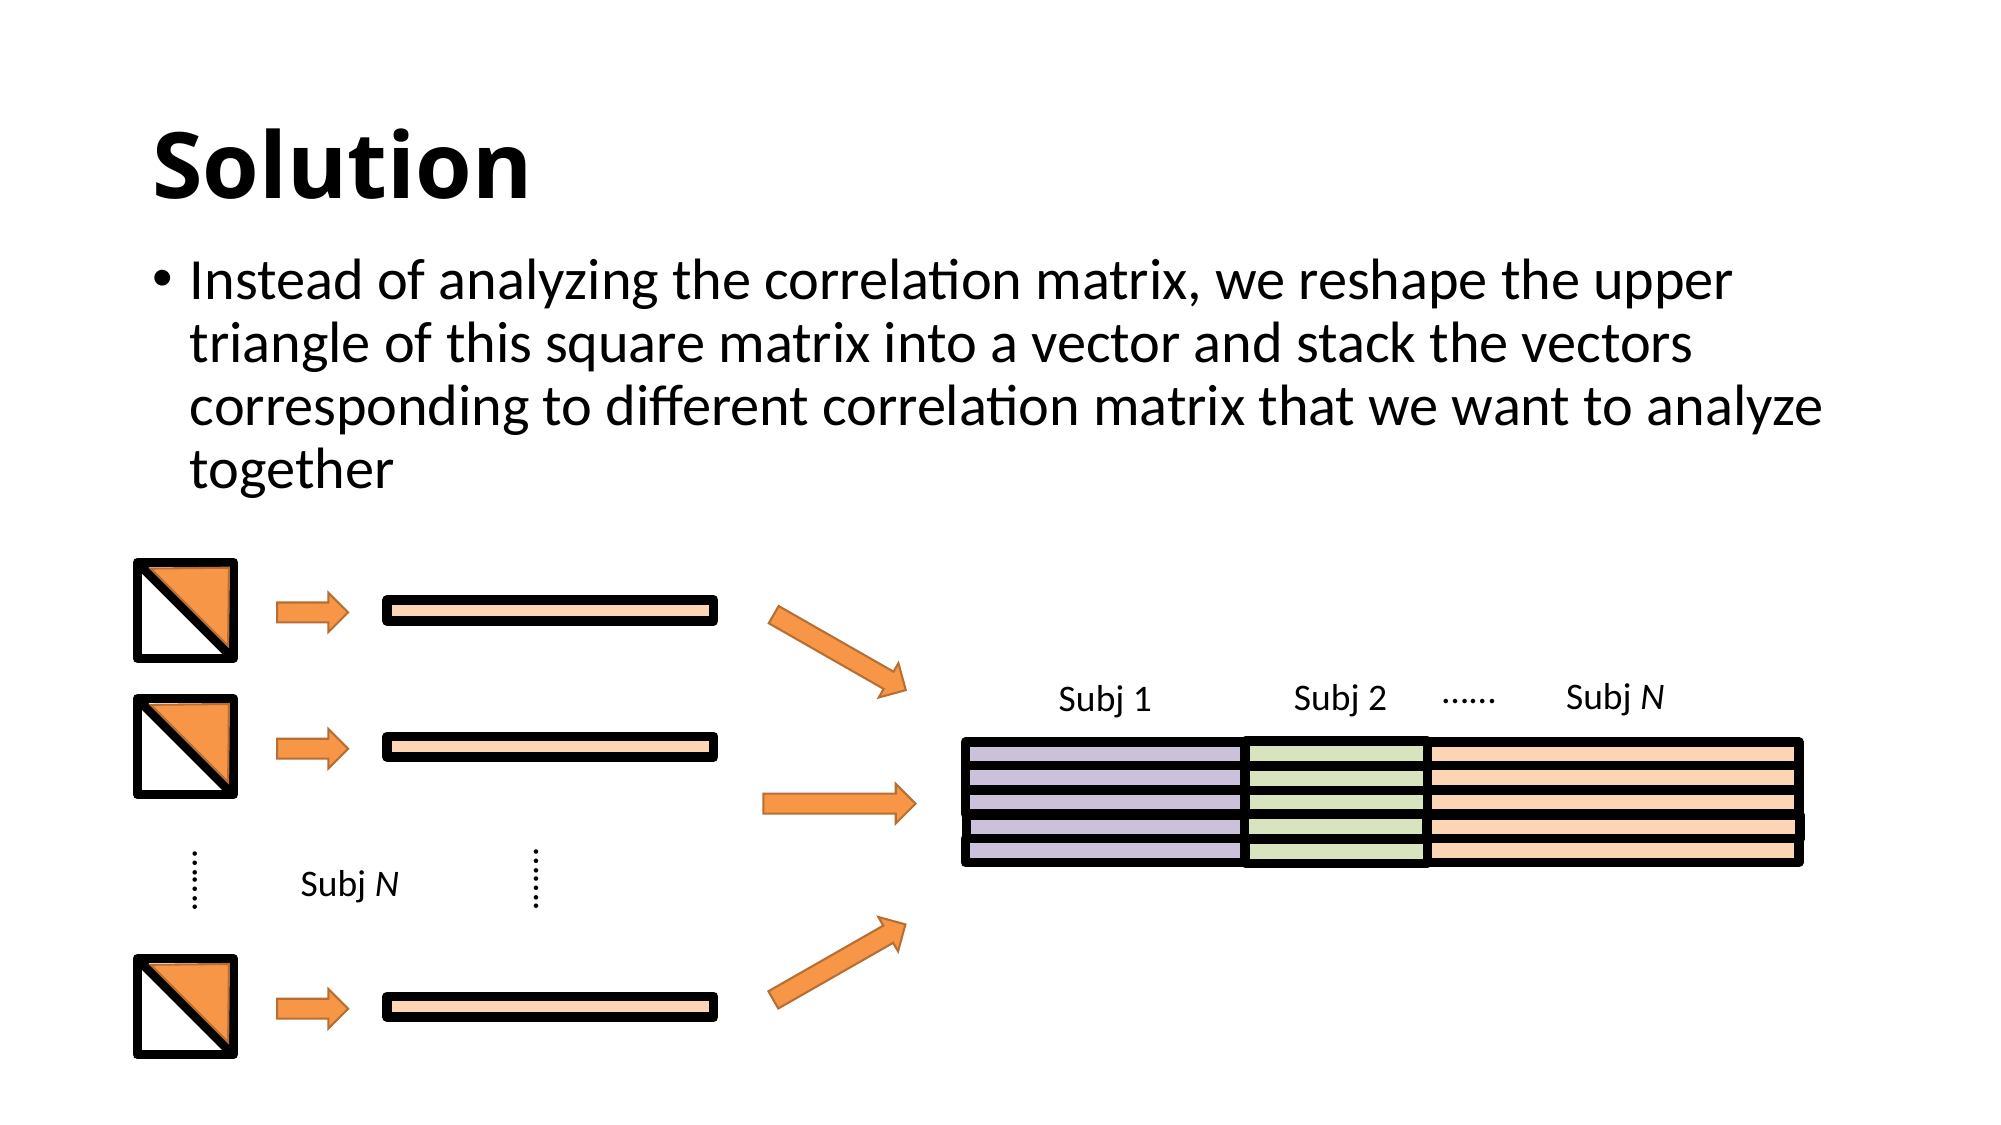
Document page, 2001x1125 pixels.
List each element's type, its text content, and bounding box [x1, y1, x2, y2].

text_box [767, 604, 908, 700]
text_box [1428, 741, 1800, 765]
text_box [965, 789, 1245, 815]
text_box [137, 562, 234, 659]
text_box [767, 915, 907, 1010]
text_box [965, 765, 1245, 789]
text_box [1244, 814, 1427, 839]
title Solution [137, 59, 1863, 242]
text_box [276, 590, 350, 635]
text_box [966, 814, 1244, 838]
text_box [1428, 789, 1800, 814]
text_box [1427, 838, 1800, 863]
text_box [137, 698, 234, 795]
text_box [276, 726, 350, 772]
text_box Subj 2 [1279, 665, 1403, 725]
list Instead of analyzing the correlation matrix, we reshape the upper triangle of this square matrix into a vector and stack the vectors corresponding to different correlation matrix that we want to analyze together [137, 242, 1863, 956]
text_box [965, 838, 1245, 863]
text_box [1427, 814, 1800, 838]
text_box [762, 781, 918, 826]
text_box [137, 958, 234, 1055]
text_box Subj 1 [1044, 666, 1167, 727]
text_box [1245, 766, 1428, 790]
text_box ……. [162, 835, 238, 913]
text_box [276, 986, 350, 1031]
text_box [387, 996, 714, 1018]
text_box [1428, 765, 1800, 789]
text_box [1245, 741, 1428, 766]
text_box ……. [503, 834, 580, 911]
text_box [387, 736, 714, 758]
text_box …... [1427, 658, 1514, 719]
text_box [1245, 839, 1428, 864]
text_box [1245, 790, 1428, 815]
text_box Subj N [285, 851, 414, 911]
text_box Subj N [1551, 664, 1680, 725]
text_box [965, 741, 1245, 765]
text_box [387, 600, 714, 621]
